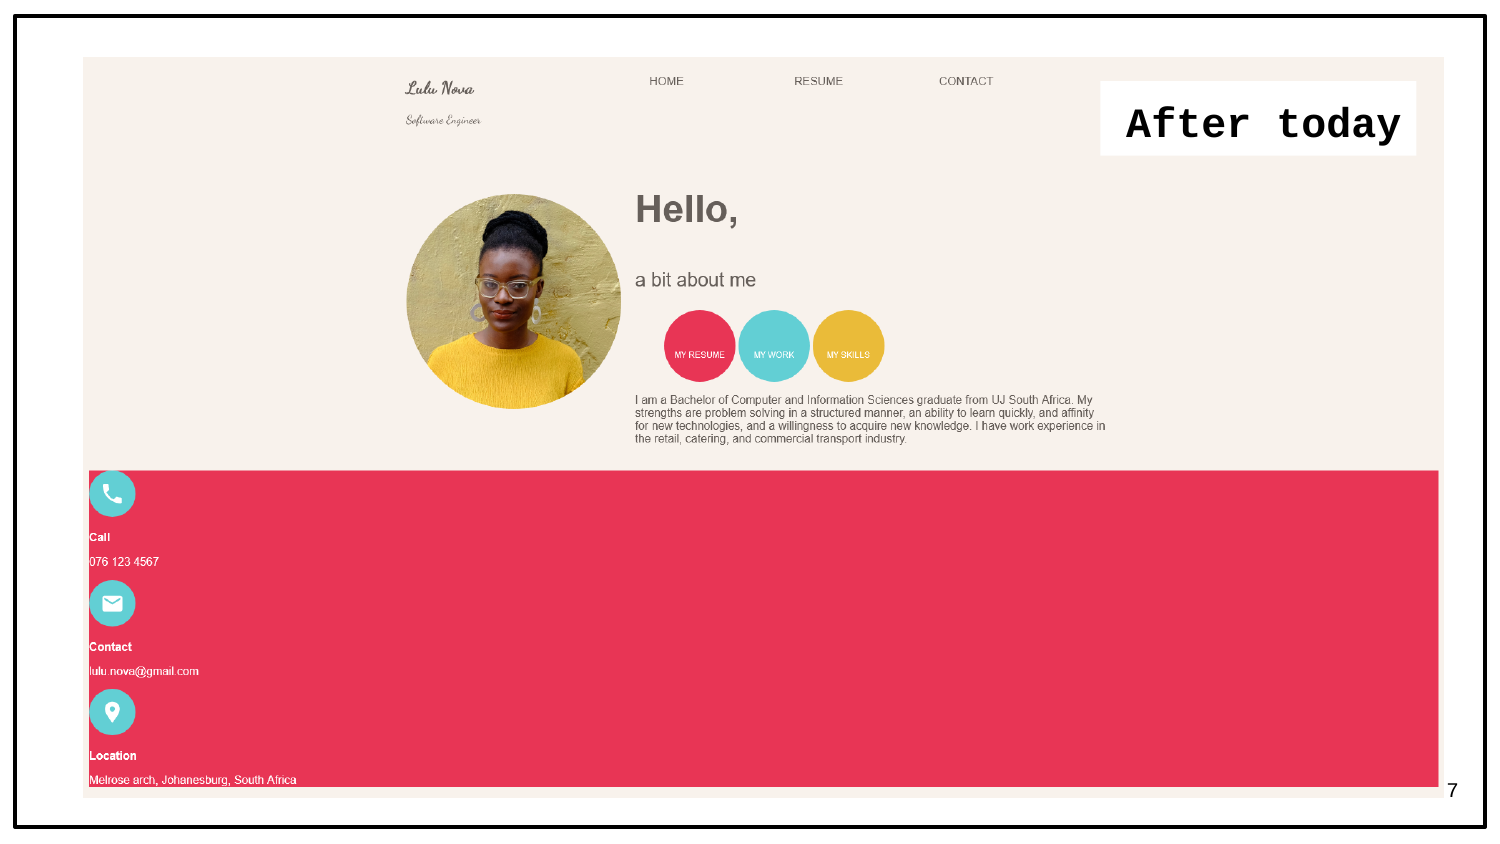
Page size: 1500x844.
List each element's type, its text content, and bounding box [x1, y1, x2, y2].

picture [0, 0, 1500, 844]
slide_number 7 [1398, 761, 1474, 810]
